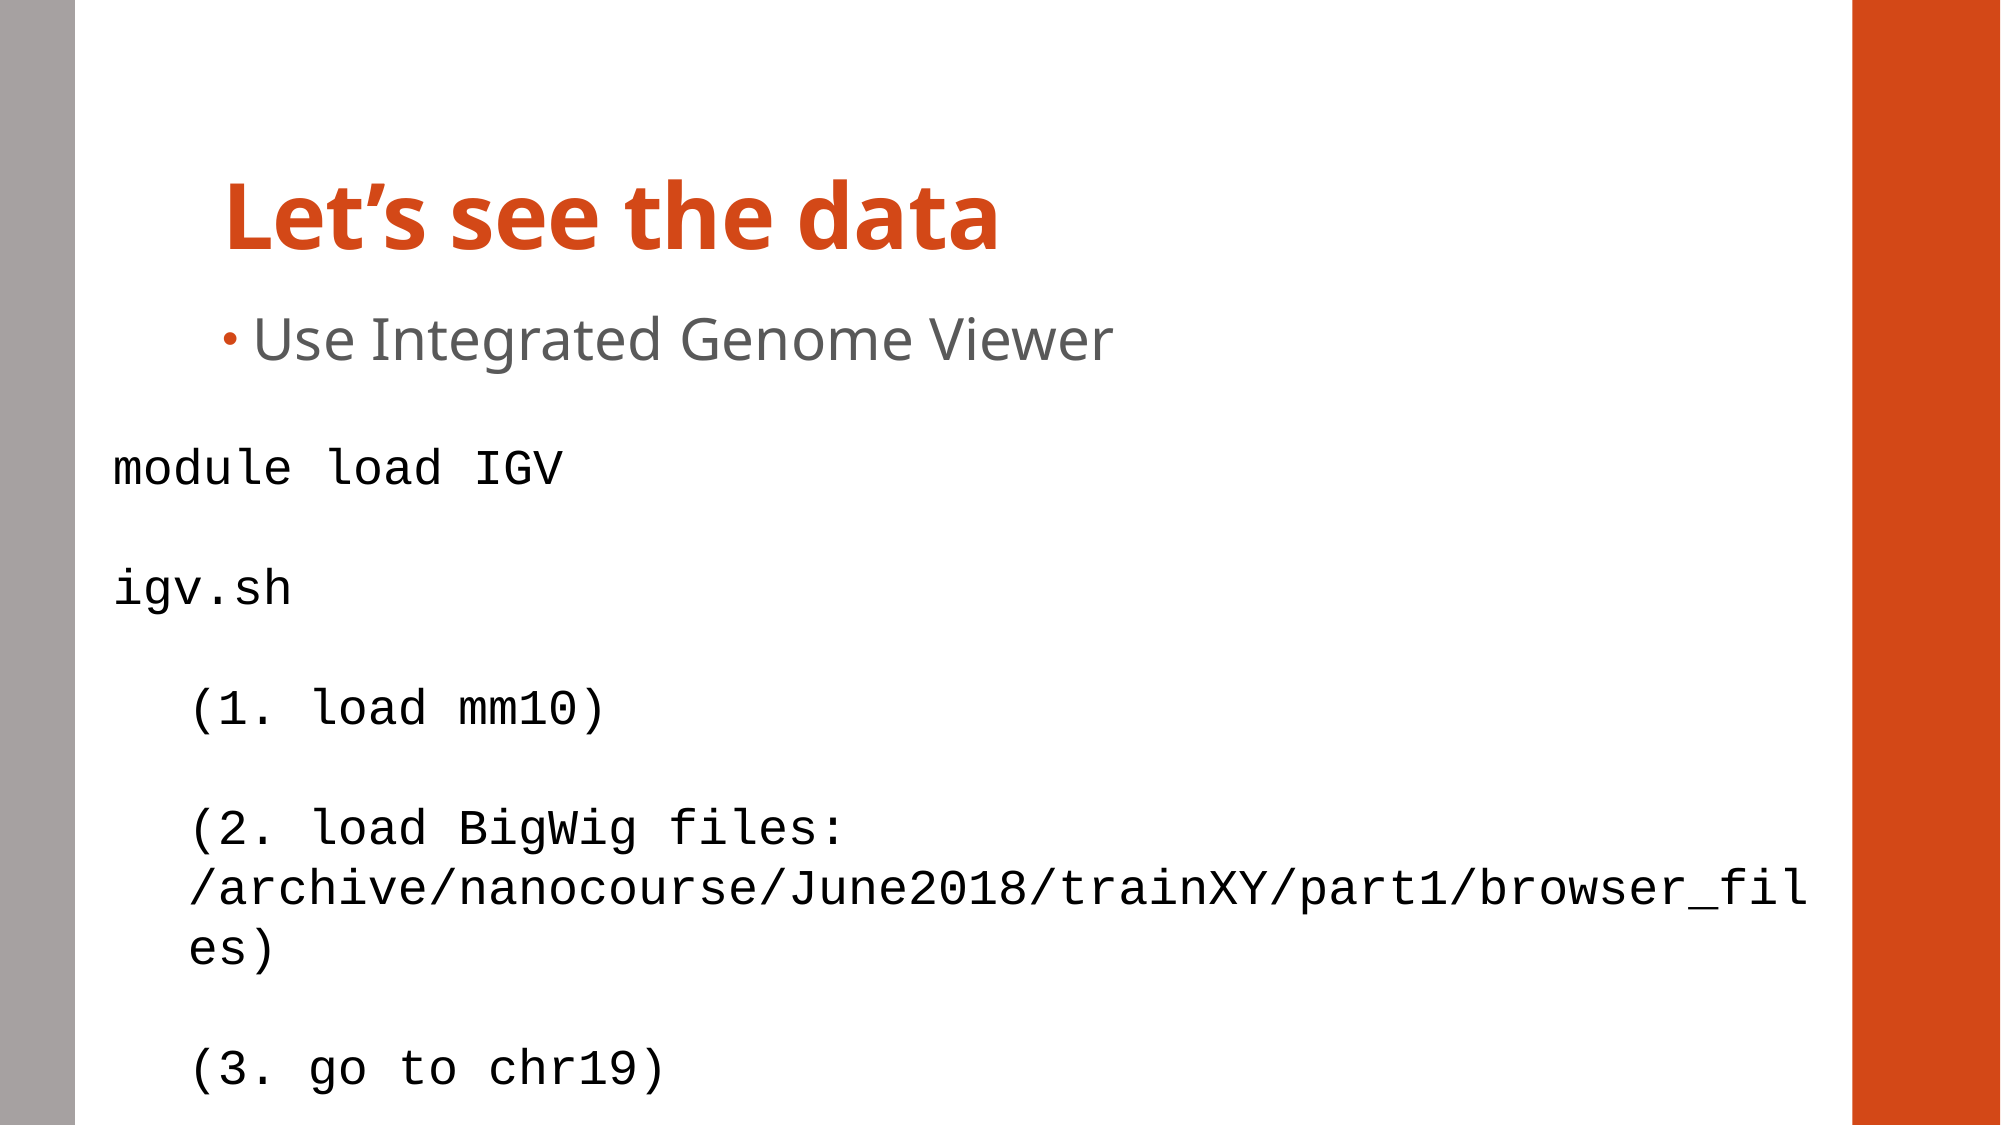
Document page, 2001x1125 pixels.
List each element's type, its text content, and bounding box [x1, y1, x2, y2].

text_box module load IGV igv.sh (1. load mm10) (2. load BigWig files: /archive/nanocourse/June2018/trainXY/part1/browser_files) (3. go to chr19) [98, 426, 1838, 1102]
list Use Integrated Genome Viewer [206, 299, 1617, 405]
title Let’s see the data [206, 48, 1797, 278]
